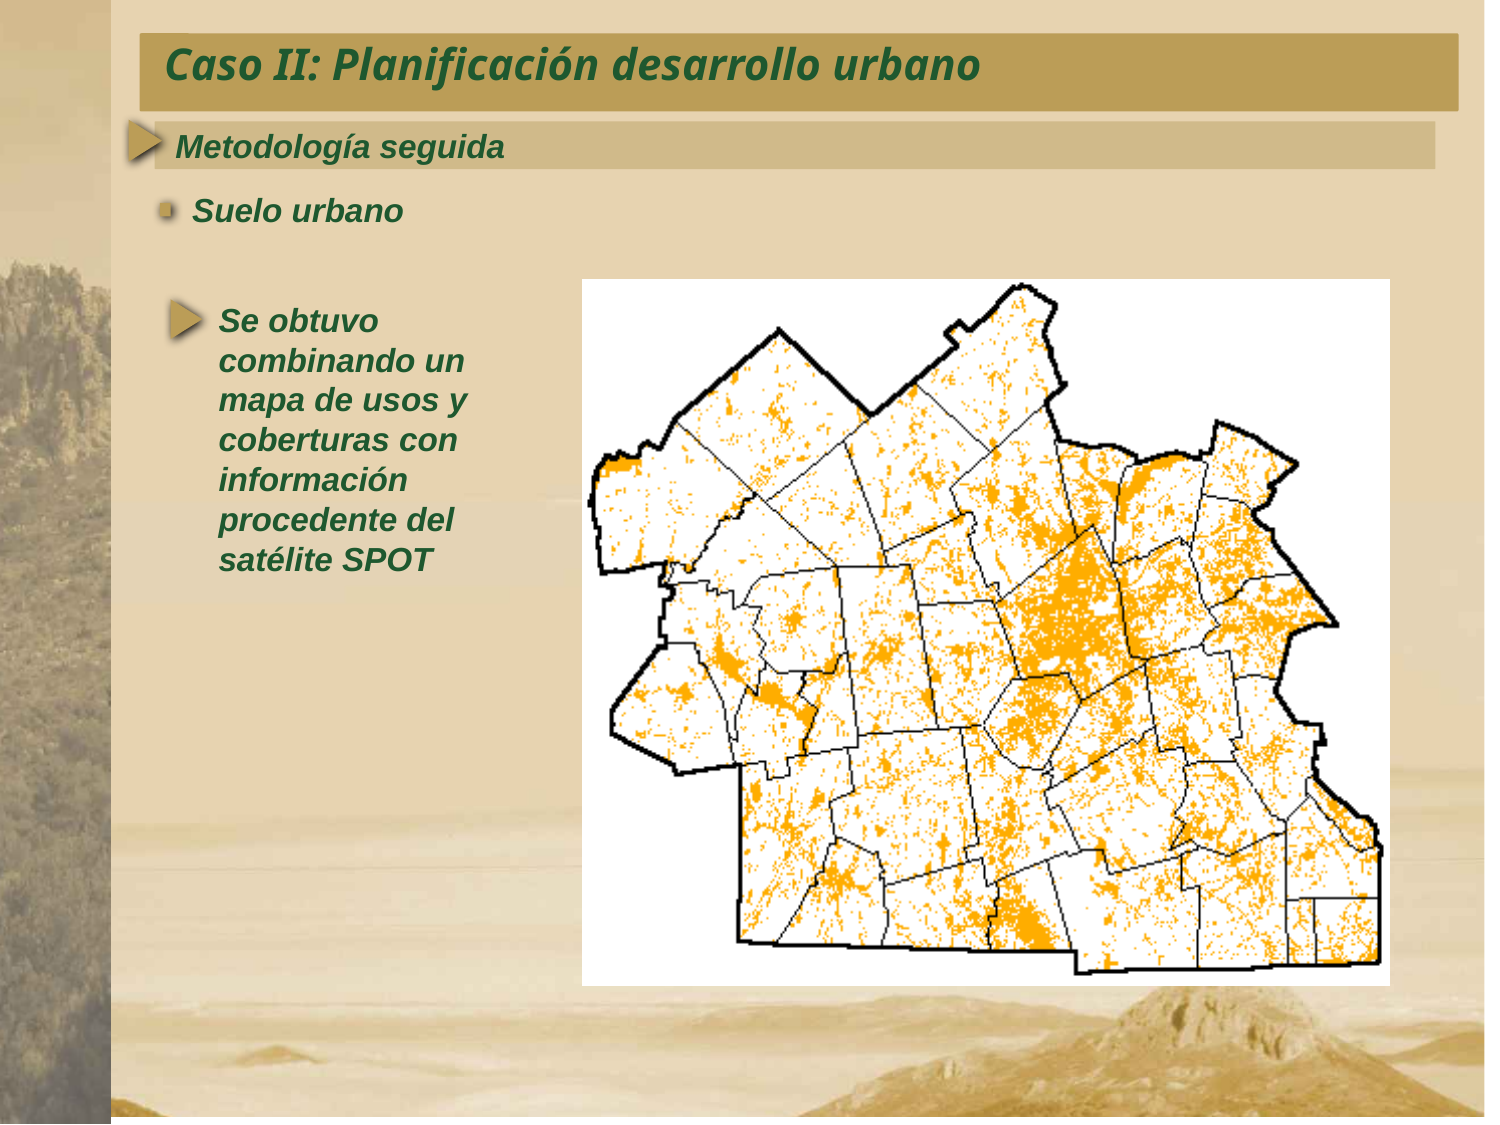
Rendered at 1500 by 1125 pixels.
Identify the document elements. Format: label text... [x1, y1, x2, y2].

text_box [170, 290, 553, 587]
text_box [128, 117, 1436, 174]
text_box Caso II: Planificación desarrollo urbano [149, 28, 1444, 97]
picture [0, 0, 1485, 1124]
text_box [159, 180, 1399, 237]
